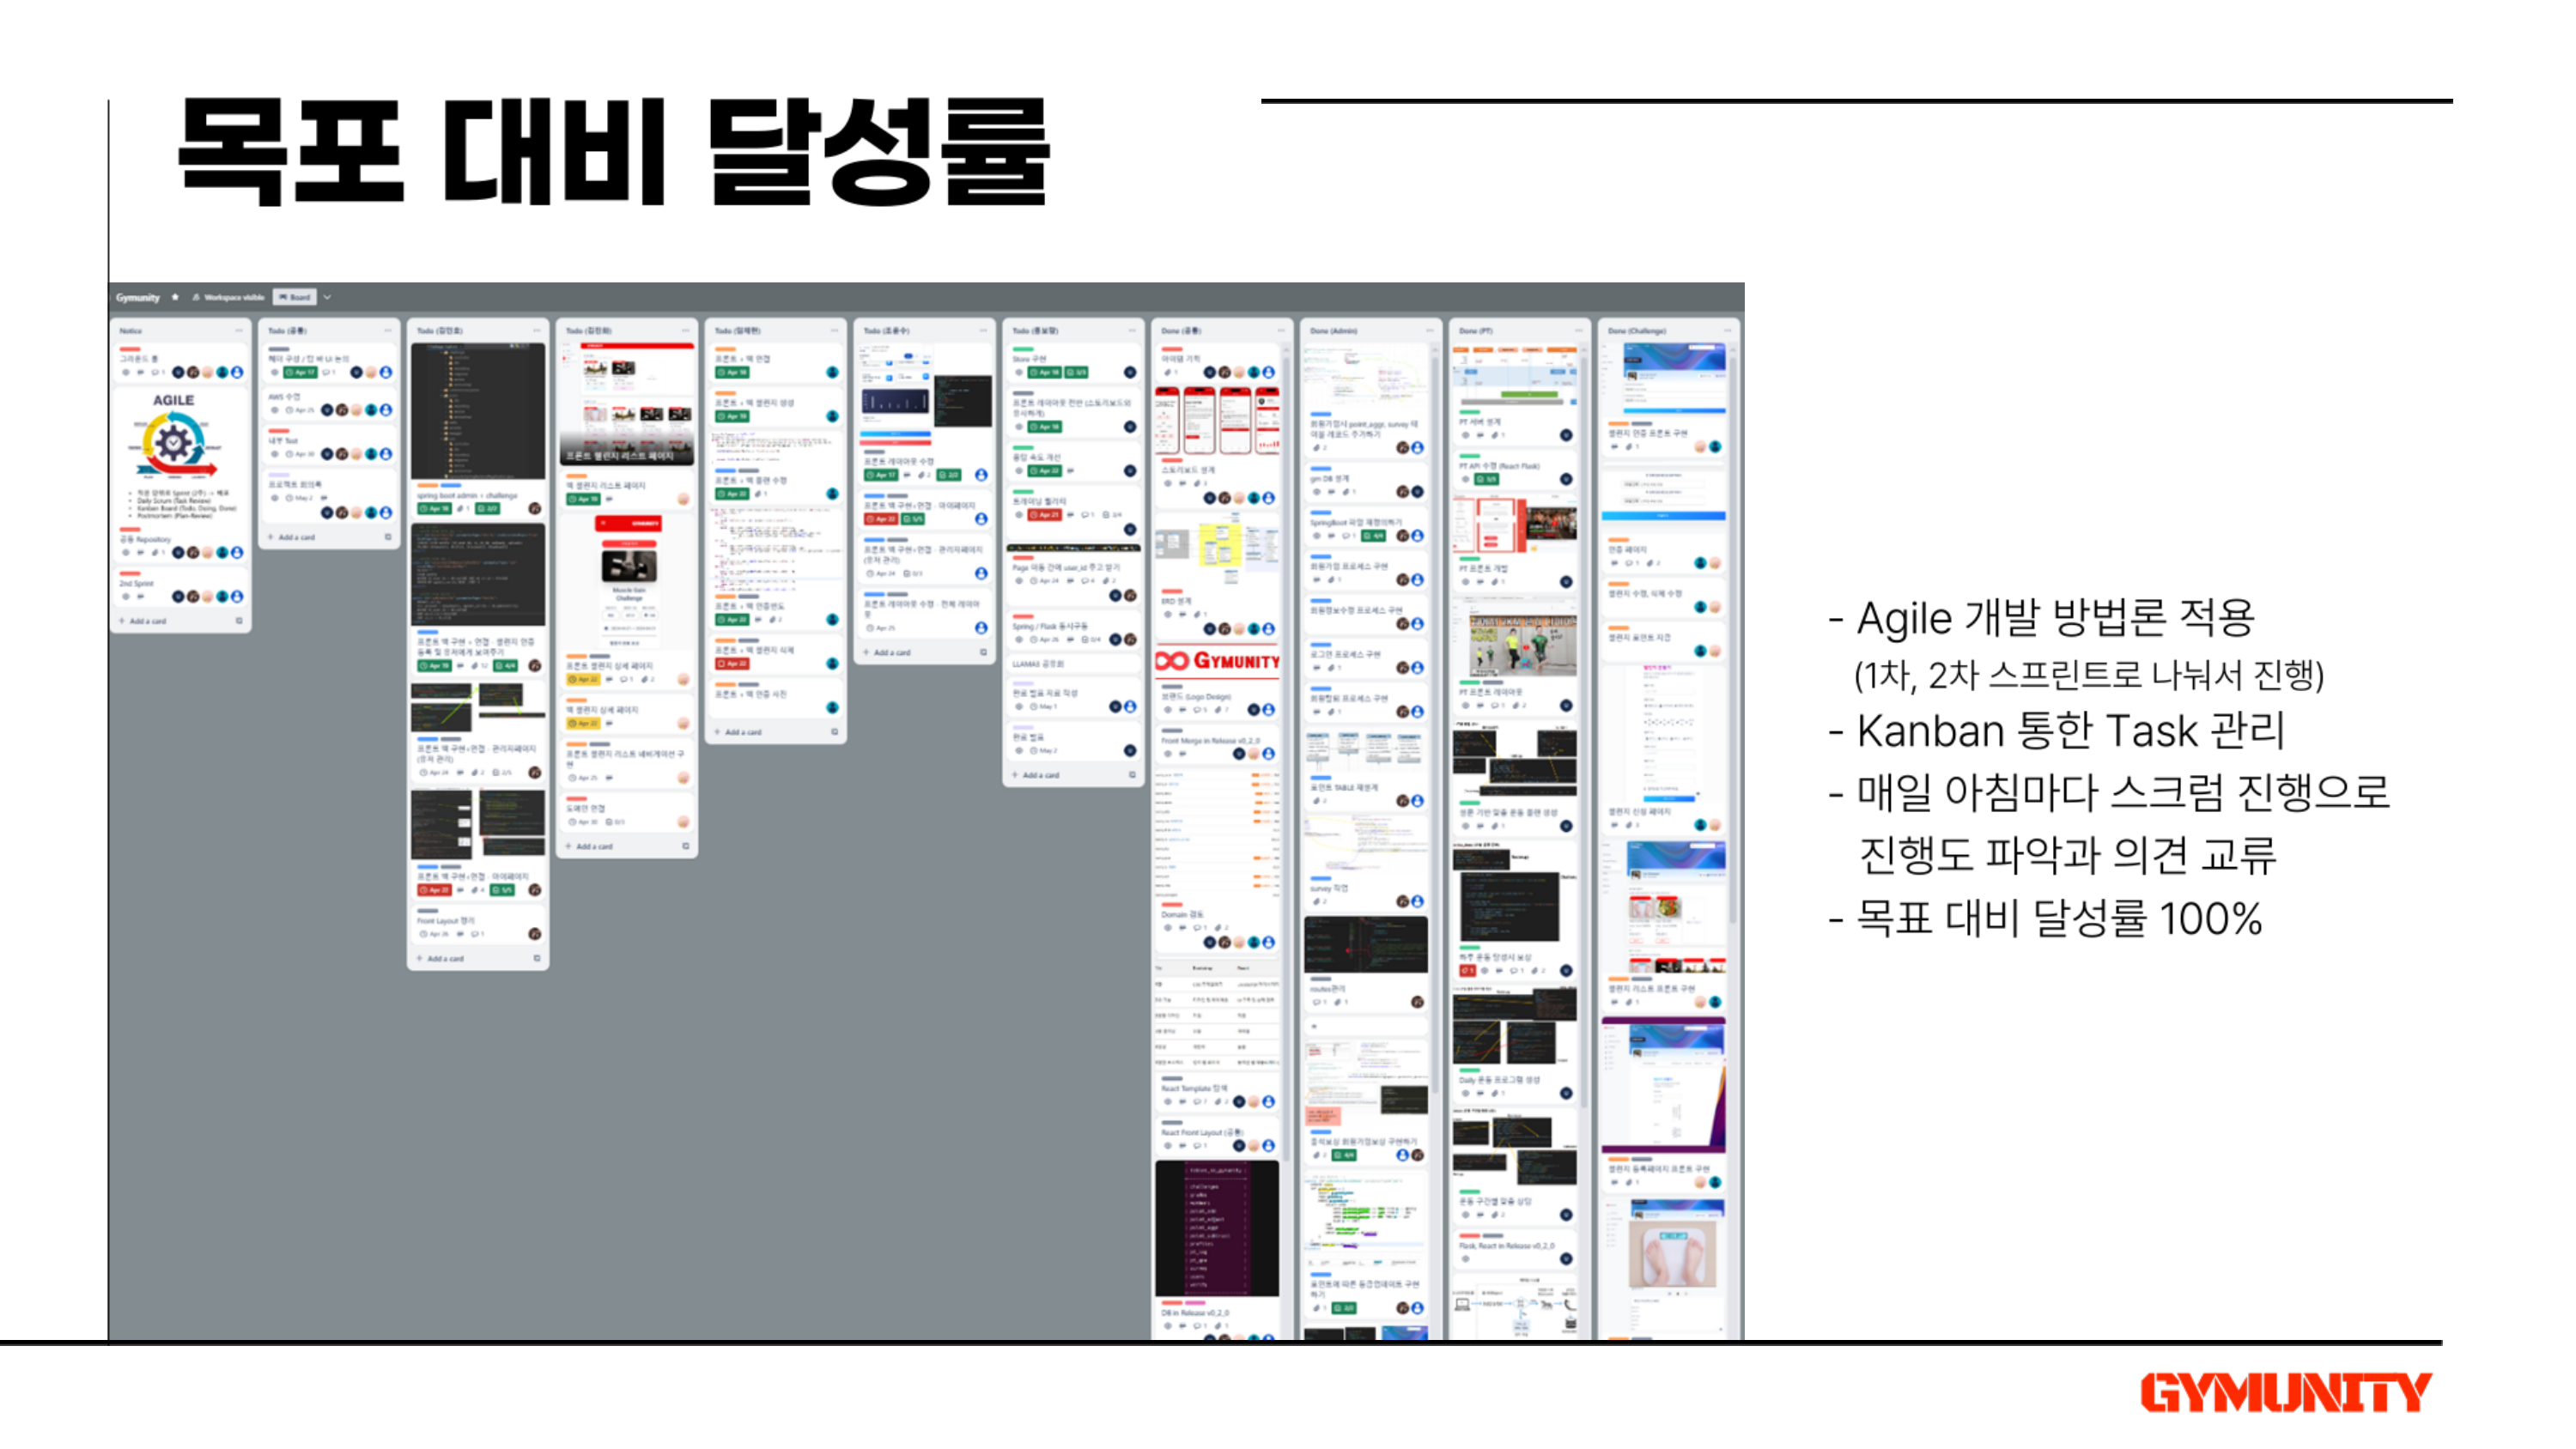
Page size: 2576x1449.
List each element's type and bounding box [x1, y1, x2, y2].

picture [2118, 1316, 2496, 1449]
text_box [0, 1340, 2114, 1346]
picture [131, 26, 1184, 364]
text_box [1261, 98, 2454, 105]
text_box [107, 282, 1745, 1339]
text_box [0, 720, 732, 724]
picture [1814, 574, 2444, 1055]
